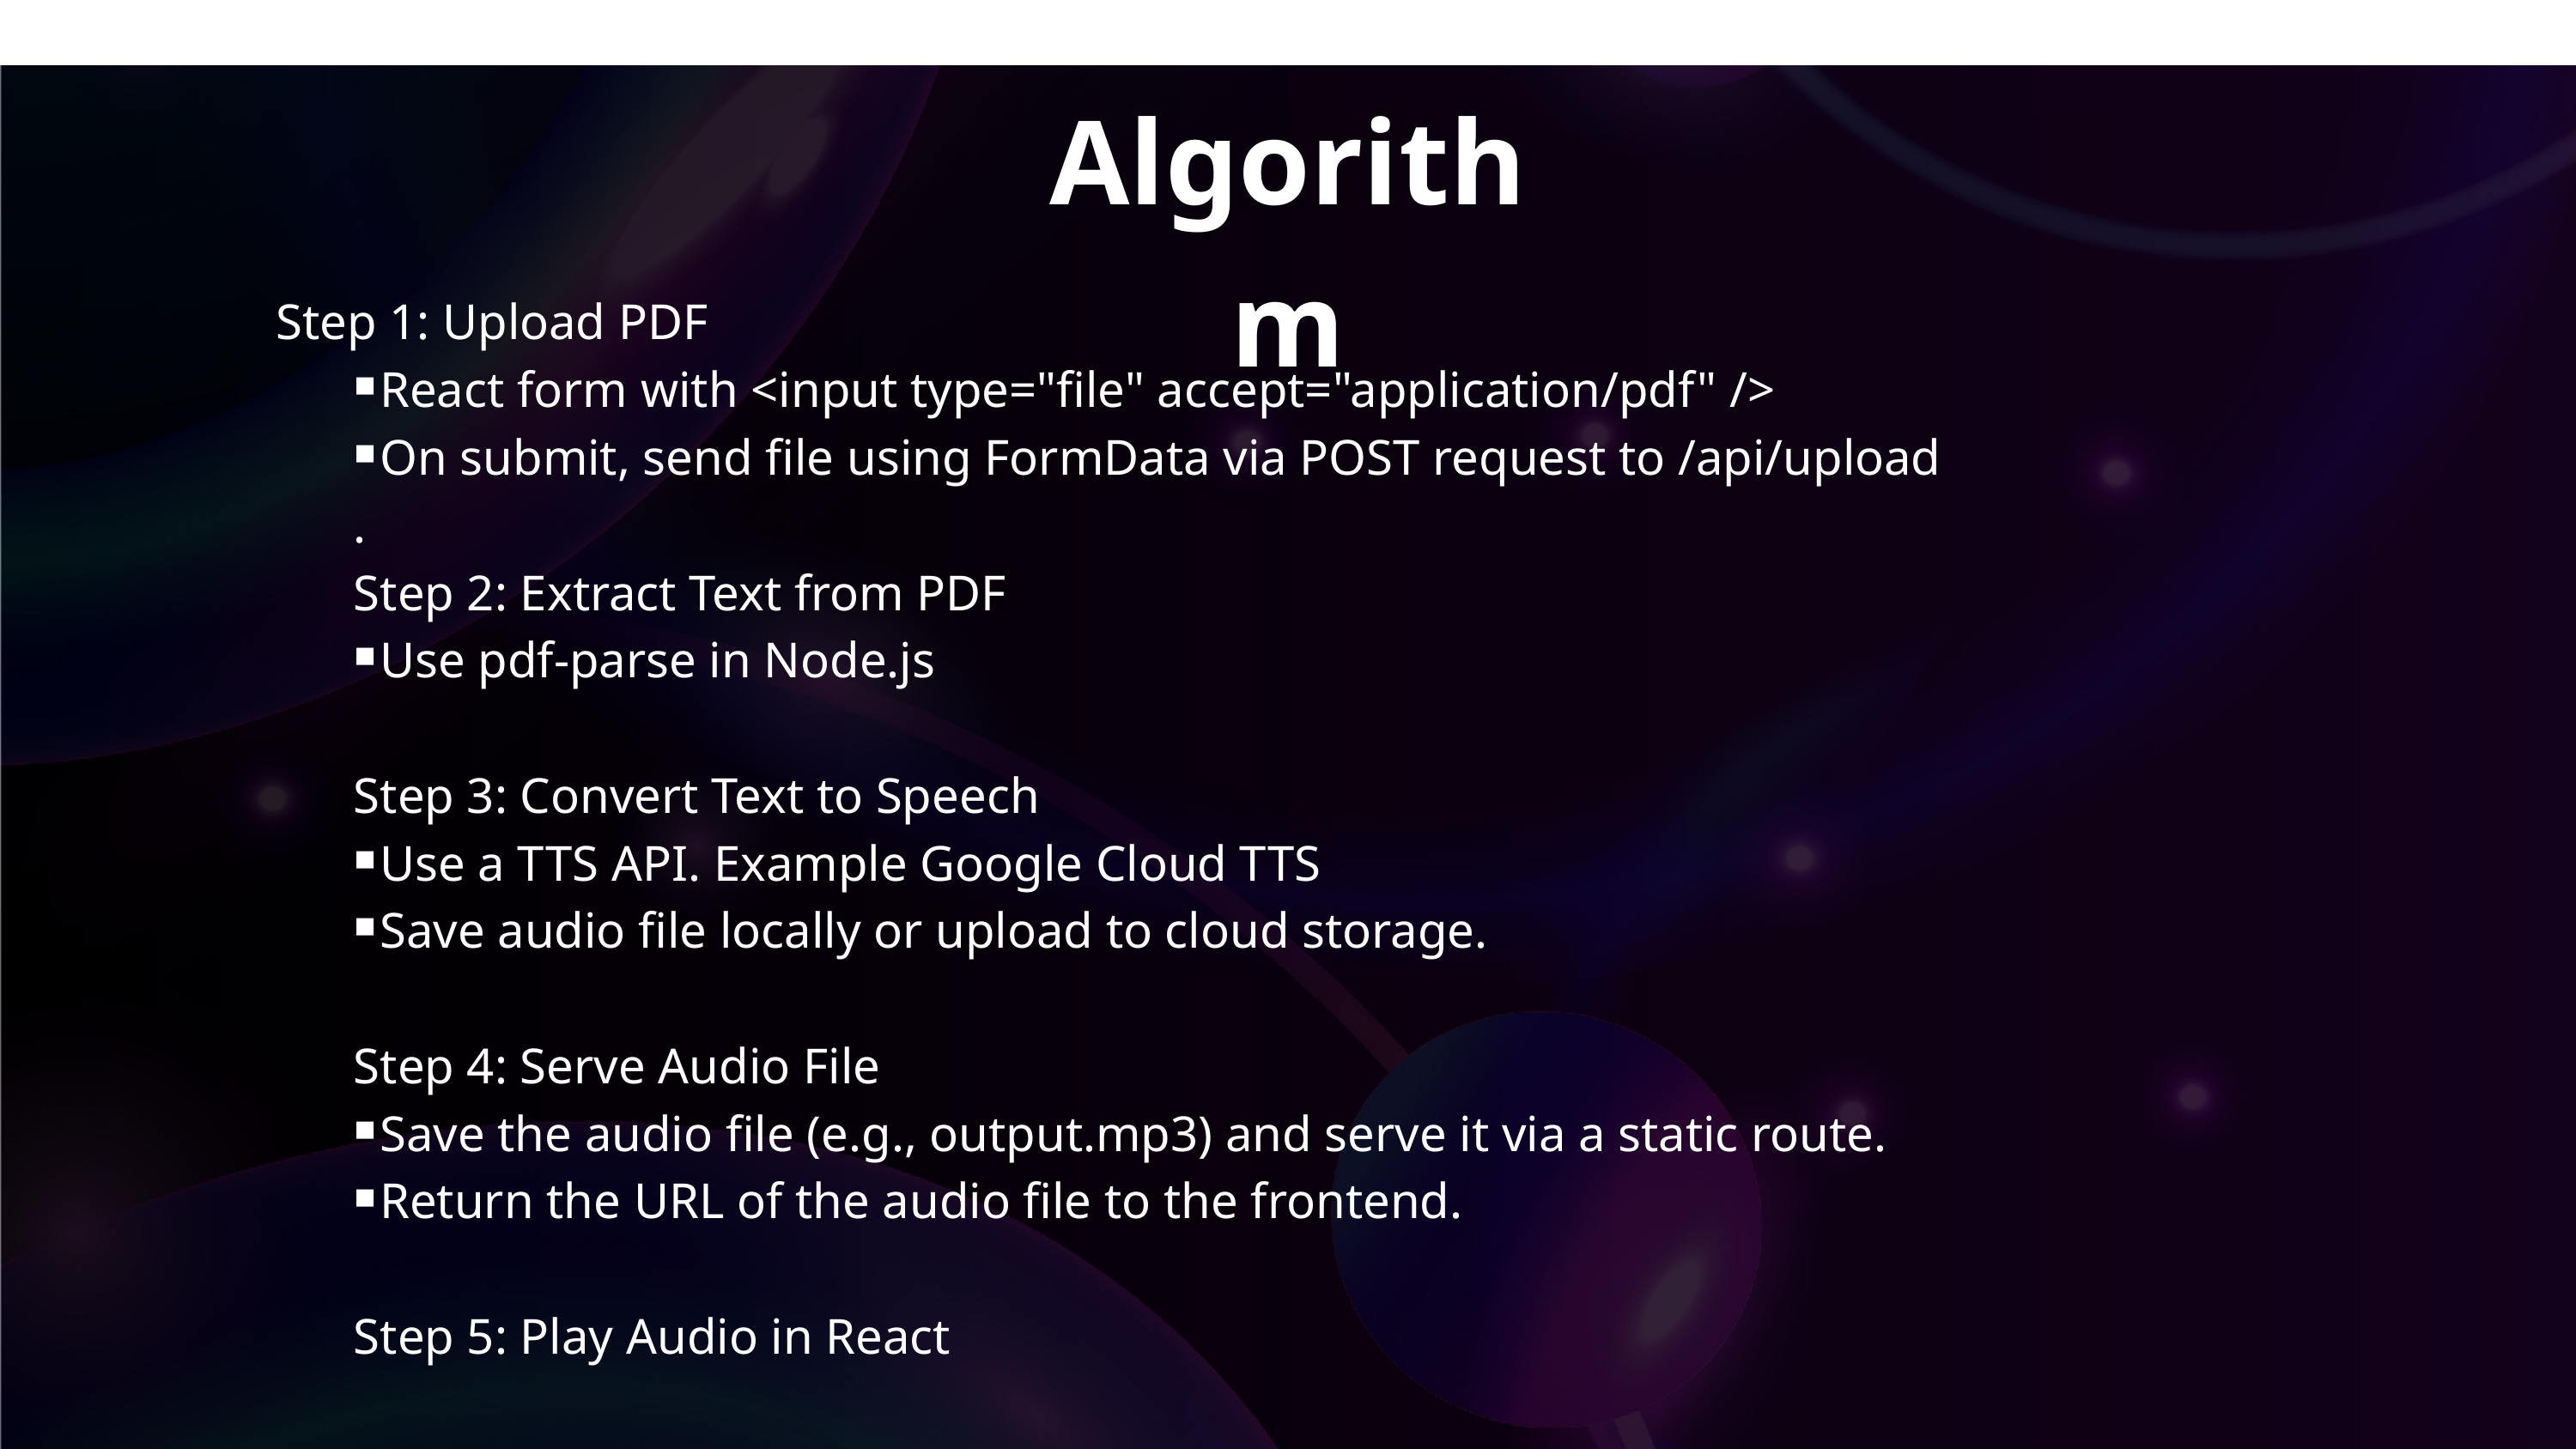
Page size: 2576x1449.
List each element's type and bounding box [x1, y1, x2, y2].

text_box [0, 65, 2576, 1449]
